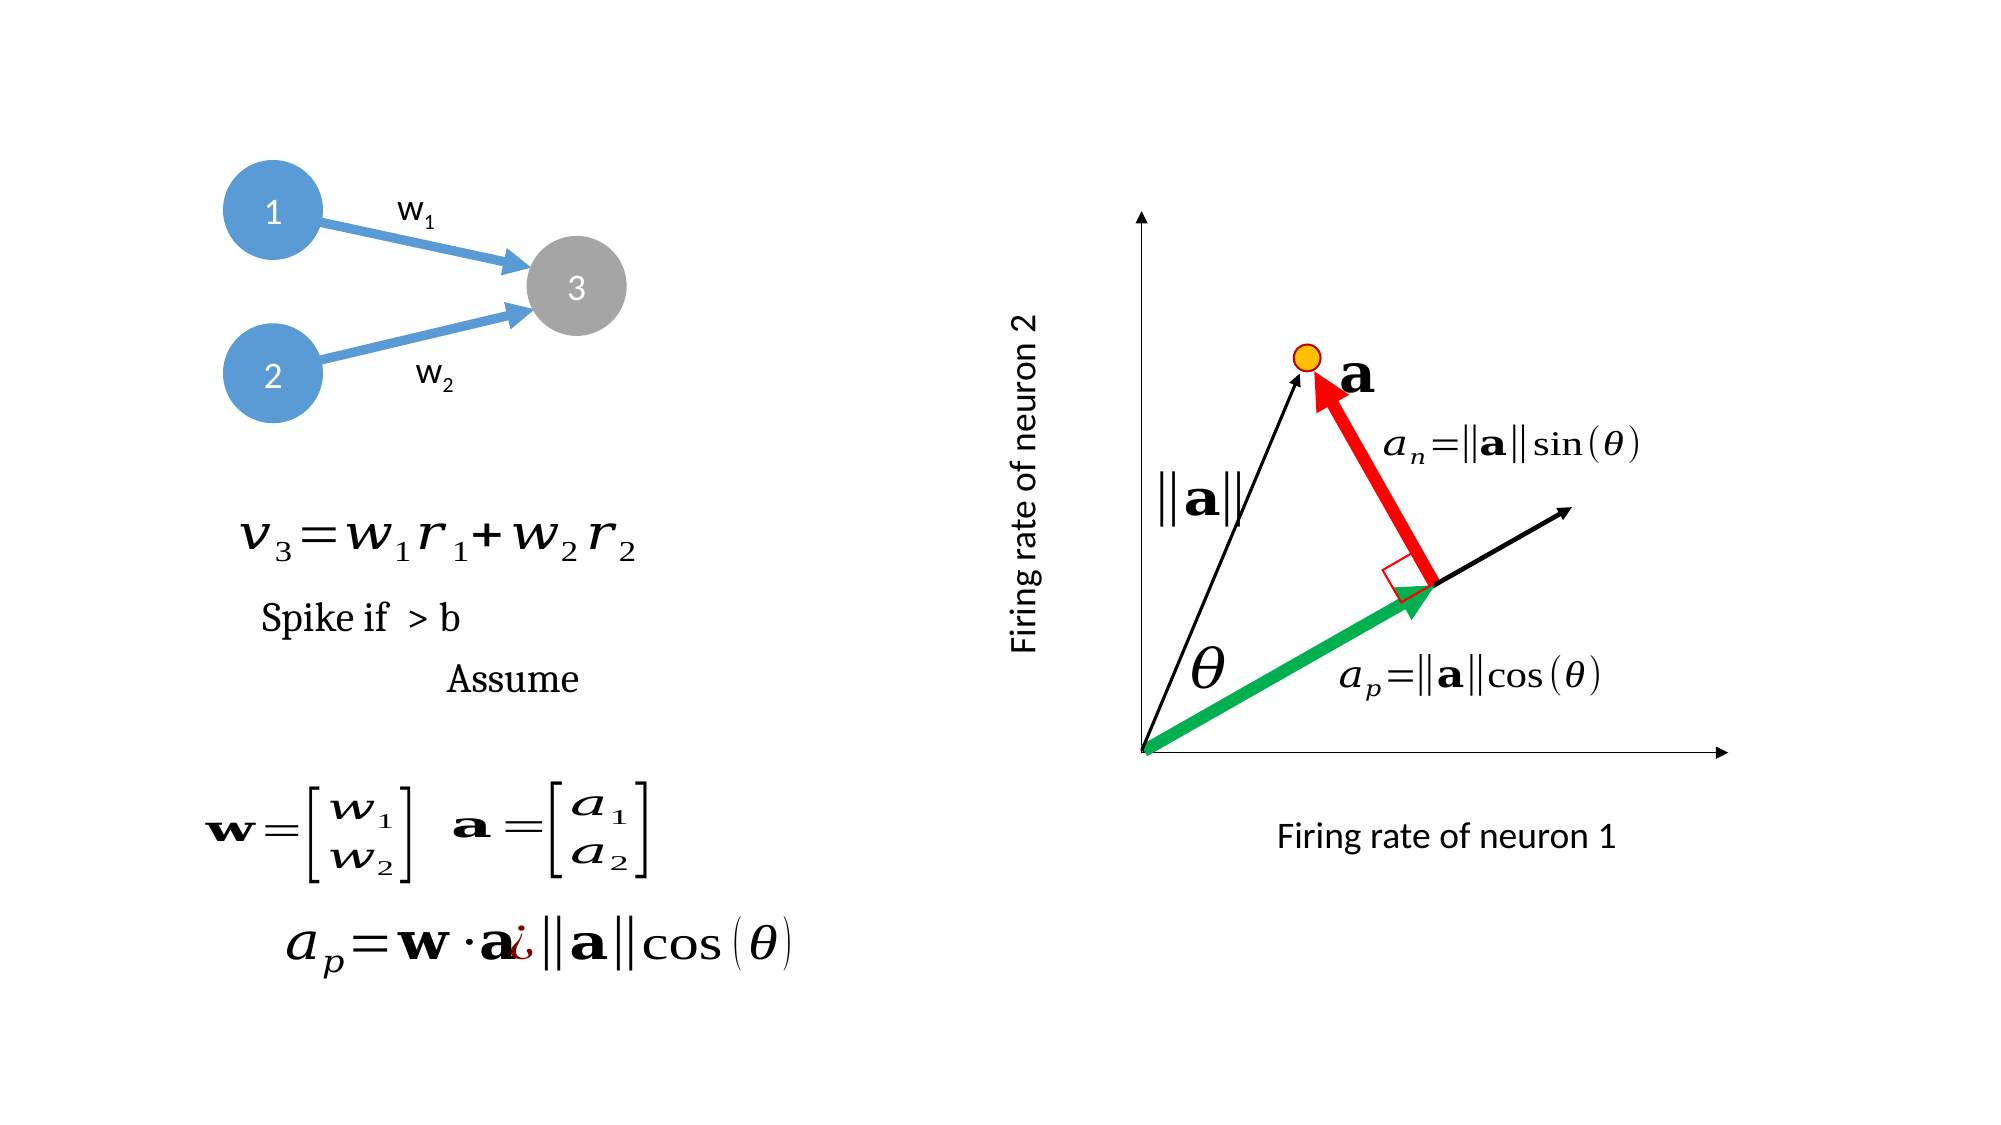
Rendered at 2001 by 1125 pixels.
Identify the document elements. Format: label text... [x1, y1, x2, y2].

text_box Firing rate of neuron 2 [990, 205, 1051, 764]
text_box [1141, 373, 1300, 751]
text_box Firing rate of neuron 1 [1167, 803, 1727, 864]
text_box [1300, 507, 1572, 751]
text_box 3 [535, 234, 628, 337]
text_box 1 [221, 158, 311, 261]
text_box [222, 507, 813, 720]
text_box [1300, 585, 1435, 751]
text_box 2 [221, 322, 317, 425]
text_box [1293, 344, 1379, 406]
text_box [1141, 211, 1729, 753]
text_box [272, 175, 535, 400]
